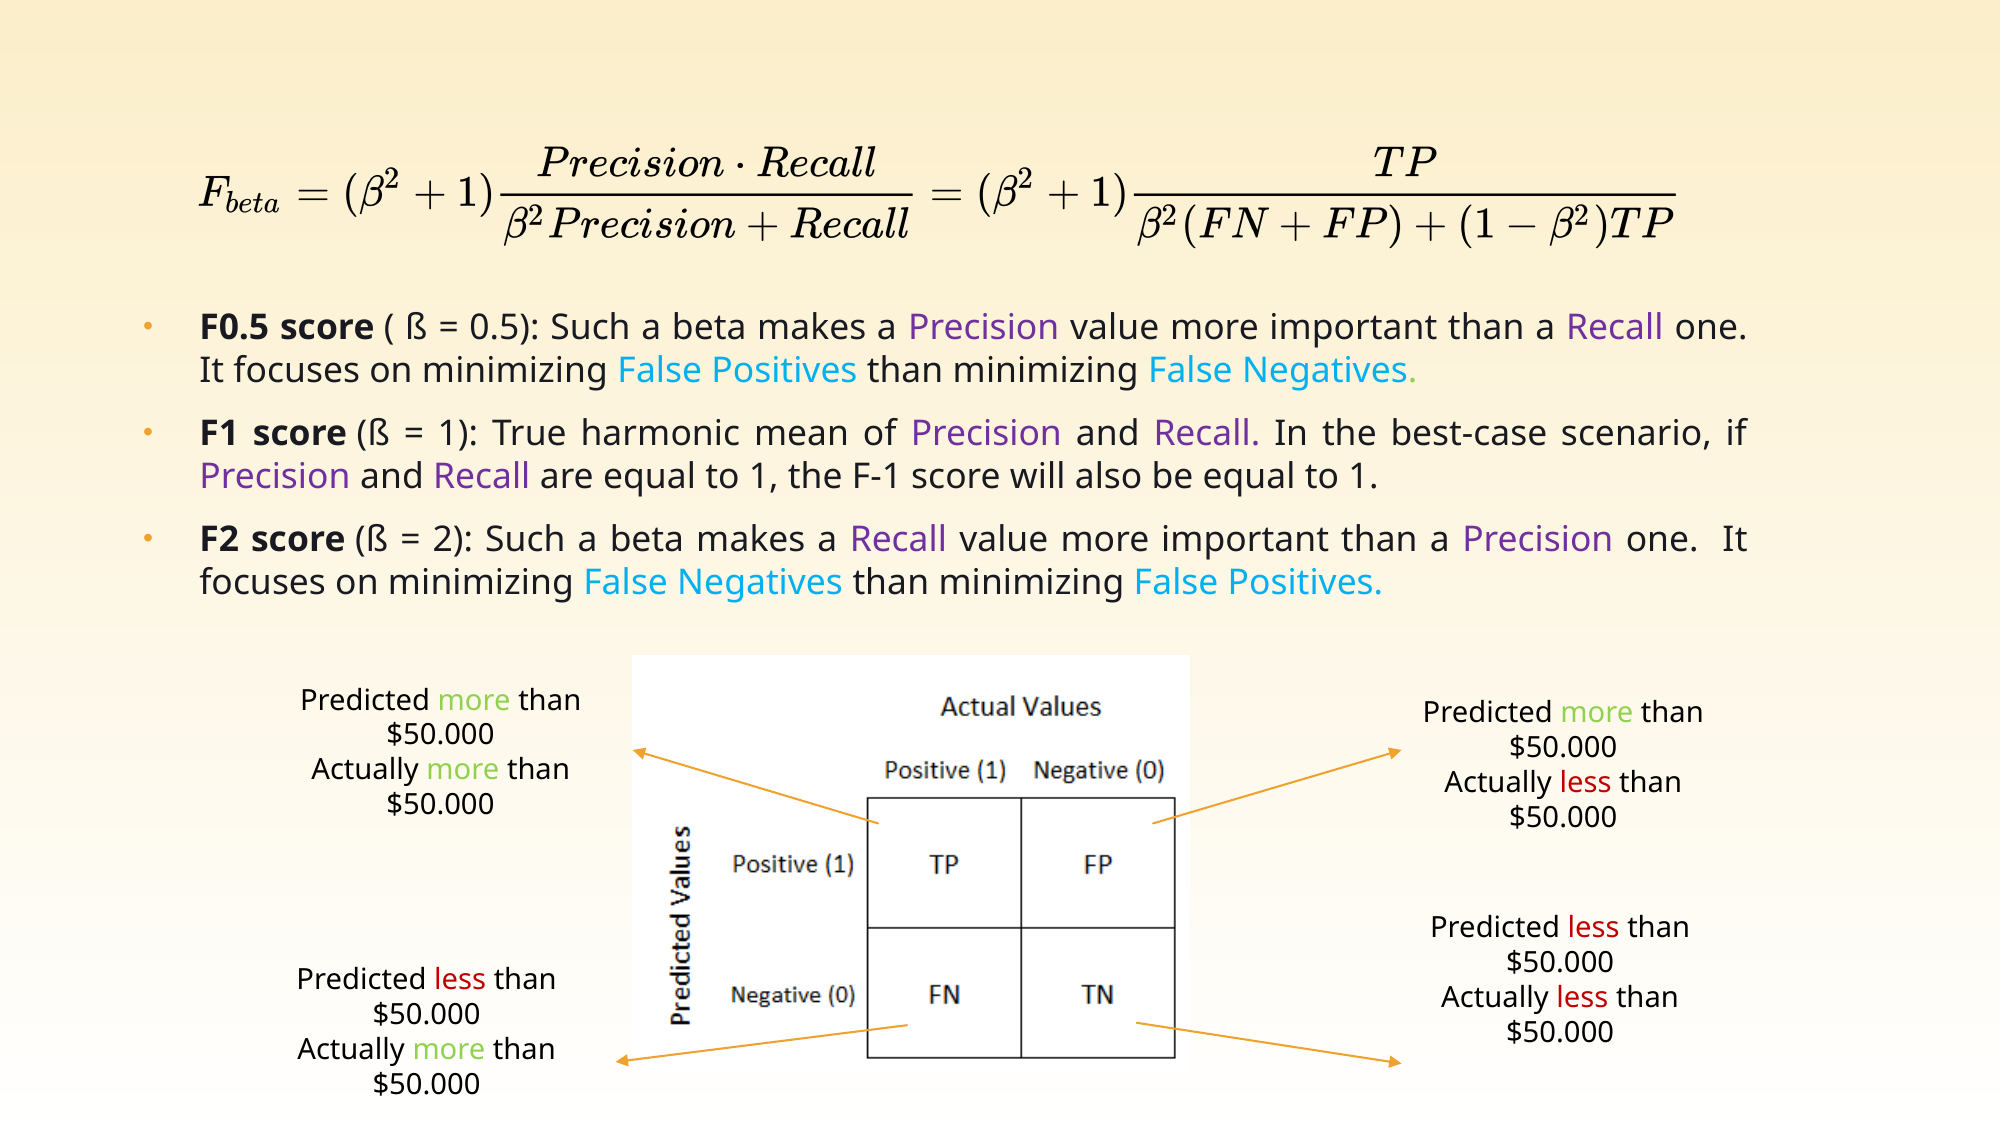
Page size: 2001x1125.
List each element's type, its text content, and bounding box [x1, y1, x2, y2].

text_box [1152, 749, 1403, 824]
picture [197, 142, 1682, 251]
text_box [615, 1024, 908, 1063]
text_box Predicted more than $50.000 Actually less than $50.000 [1381, 686, 1746, 886]
picture [632, 654, 1190, 1074]
text_box Predicted less than $50.000 Actually less than $50.000 [1381, 901, 1739, 1101]
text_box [1136, 1022, 1403, 1064]
text_box Predicted more than $50.000 Actually more than $50.000 [248, 673, 627, 873]
list F0.5 score ( ß = 0.5): Such a beta makes a Precision value more important than a Recall one. It focuses on minimizing False Positives than minimizing False Negatives. F1 score (ß = 1): True harmonic mean of Precision and Recall. In the best-case scenario, if Precision and Recall are equal to 1, the F-1 score will also be equal to 1. F2 score (ß = 2): Such a beta makes a Recall value more important than a Precision one. It focuses on minimizing False Negatives than minimizing False Positives. [128, 296, 1763, 982]
text_box Predicted less than $50.000 Actually more than $50.000 [237, 953, 616, 1108]
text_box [632, 749, 879, 824]
